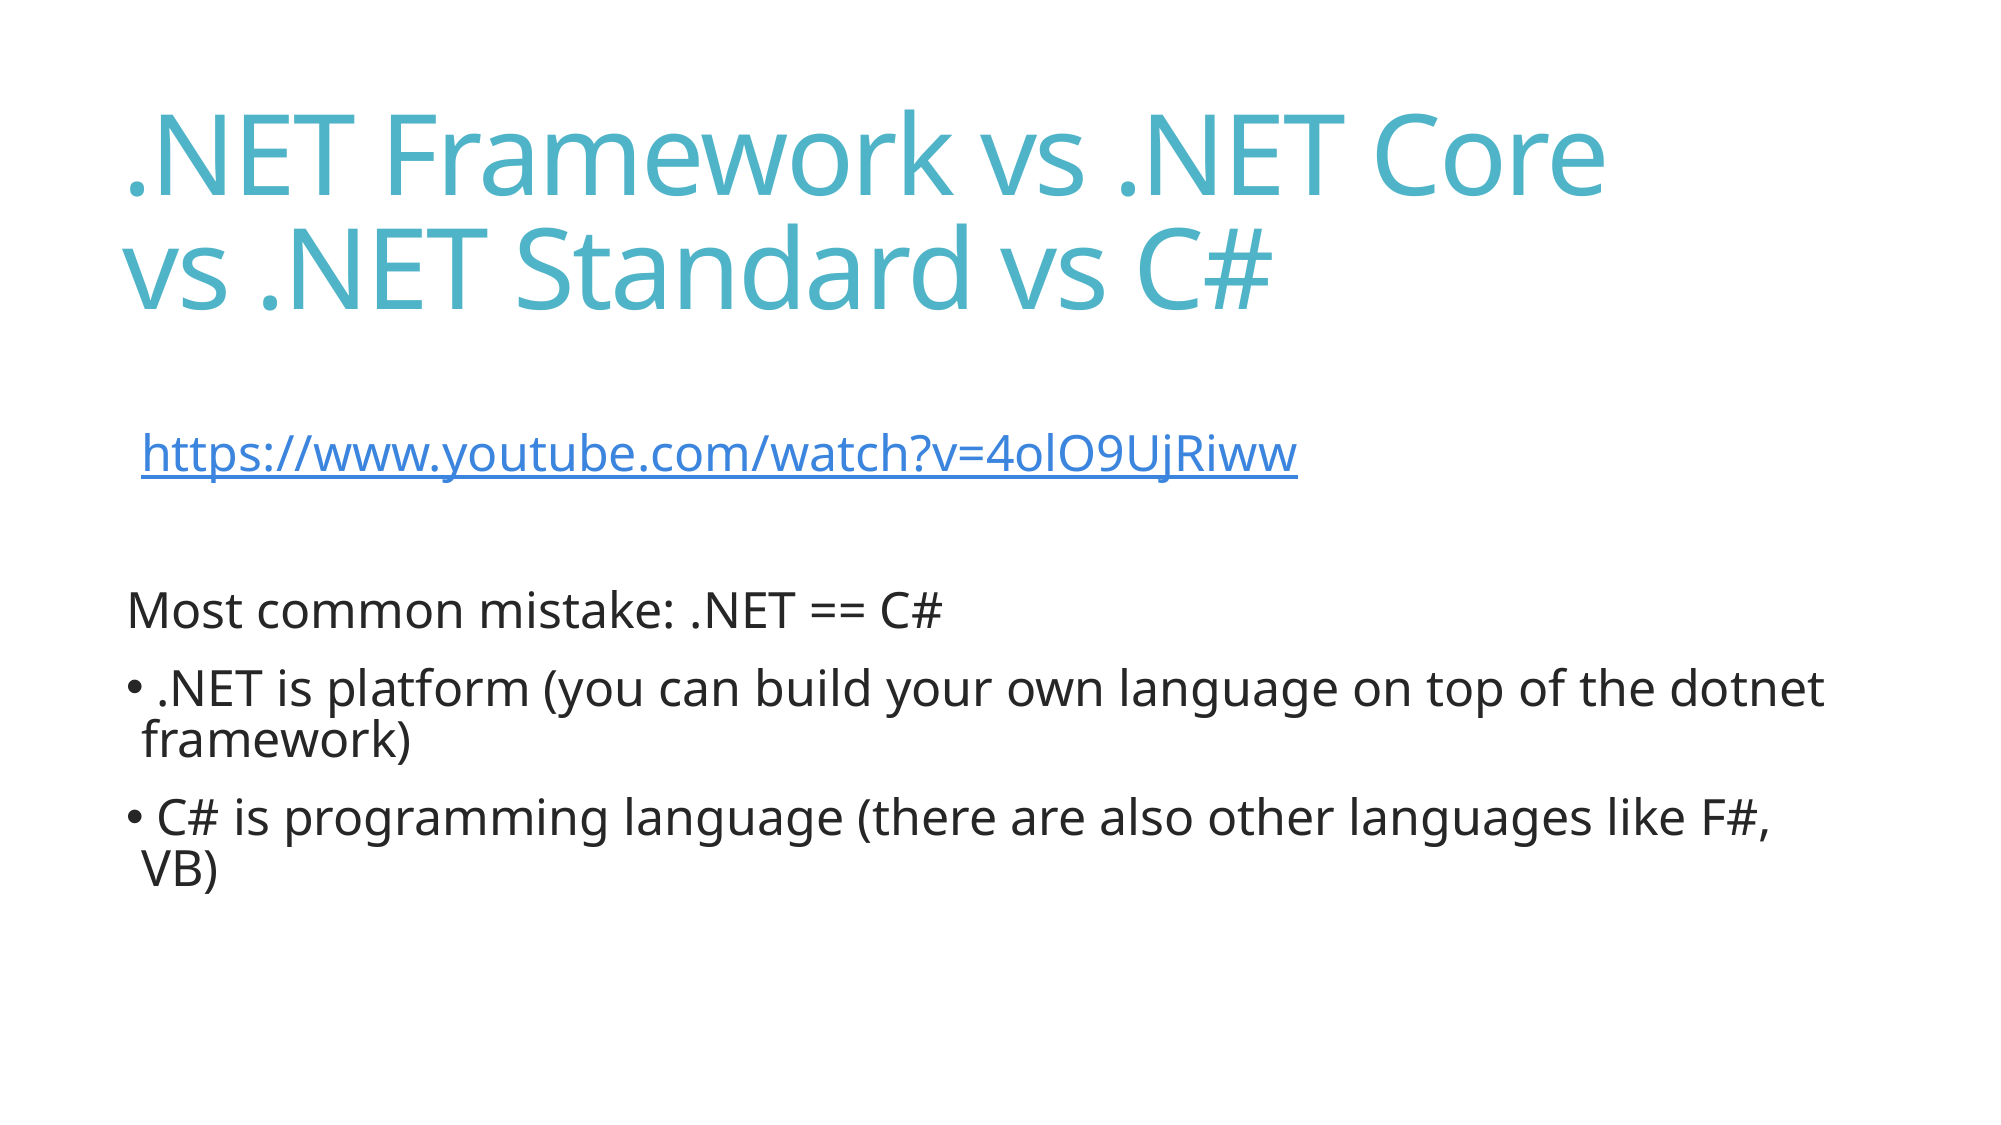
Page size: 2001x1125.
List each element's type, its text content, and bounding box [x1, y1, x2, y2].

list https://www.youtube.com/watch?v=4olO9UjRiww Most common mistake: .NET == C# .NET is platform (you can build your own language on top of the dotnet framework) C# is programming language (there are also other languages like F#, VB) [111, 329, 1876, 948]
title .NET Framework vs .NET Core vs .NET Standard vs C# [107, 81, 1875, 354]
